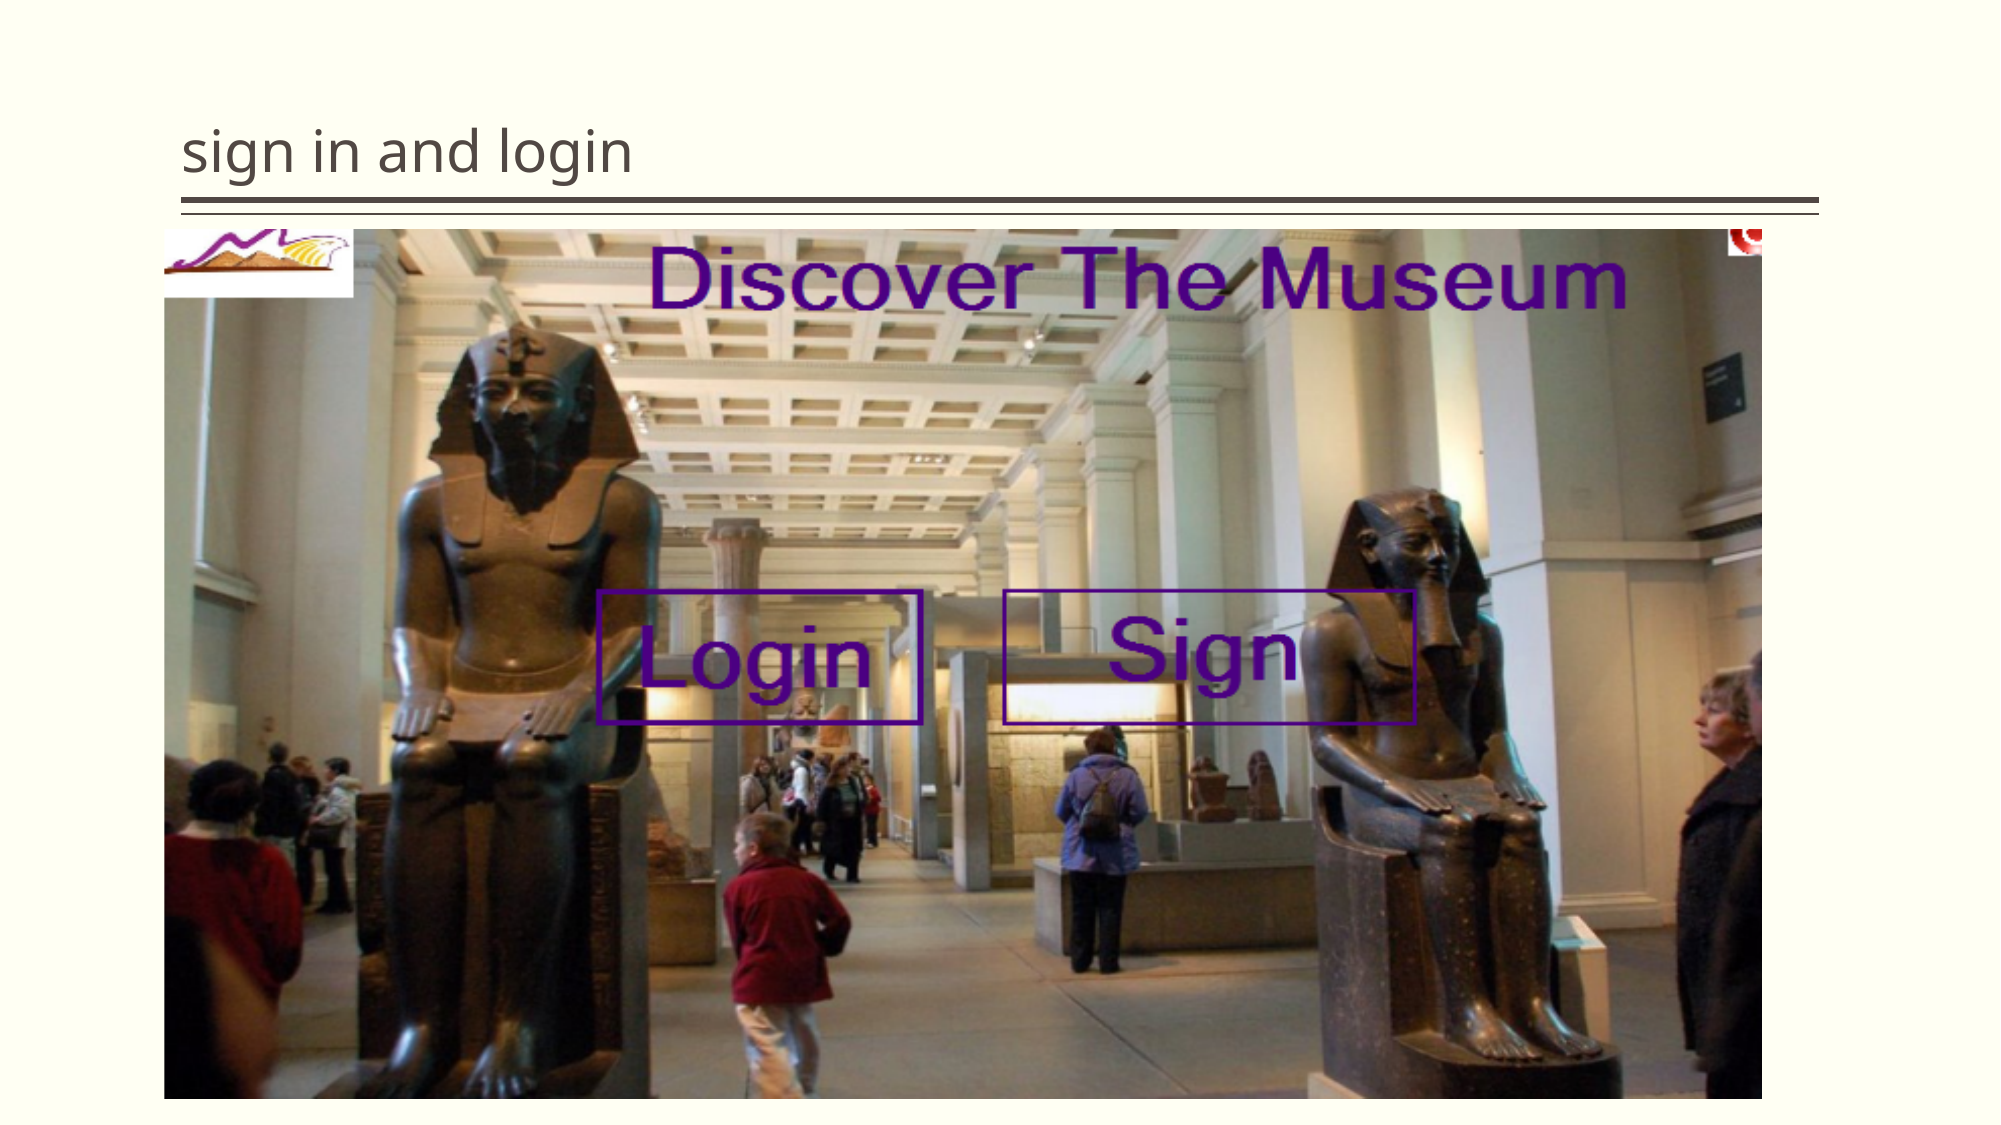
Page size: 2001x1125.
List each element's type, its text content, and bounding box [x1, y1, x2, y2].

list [164, 229, 1762, 1100]
title sign in and login [181, 12, 1819, 193]
